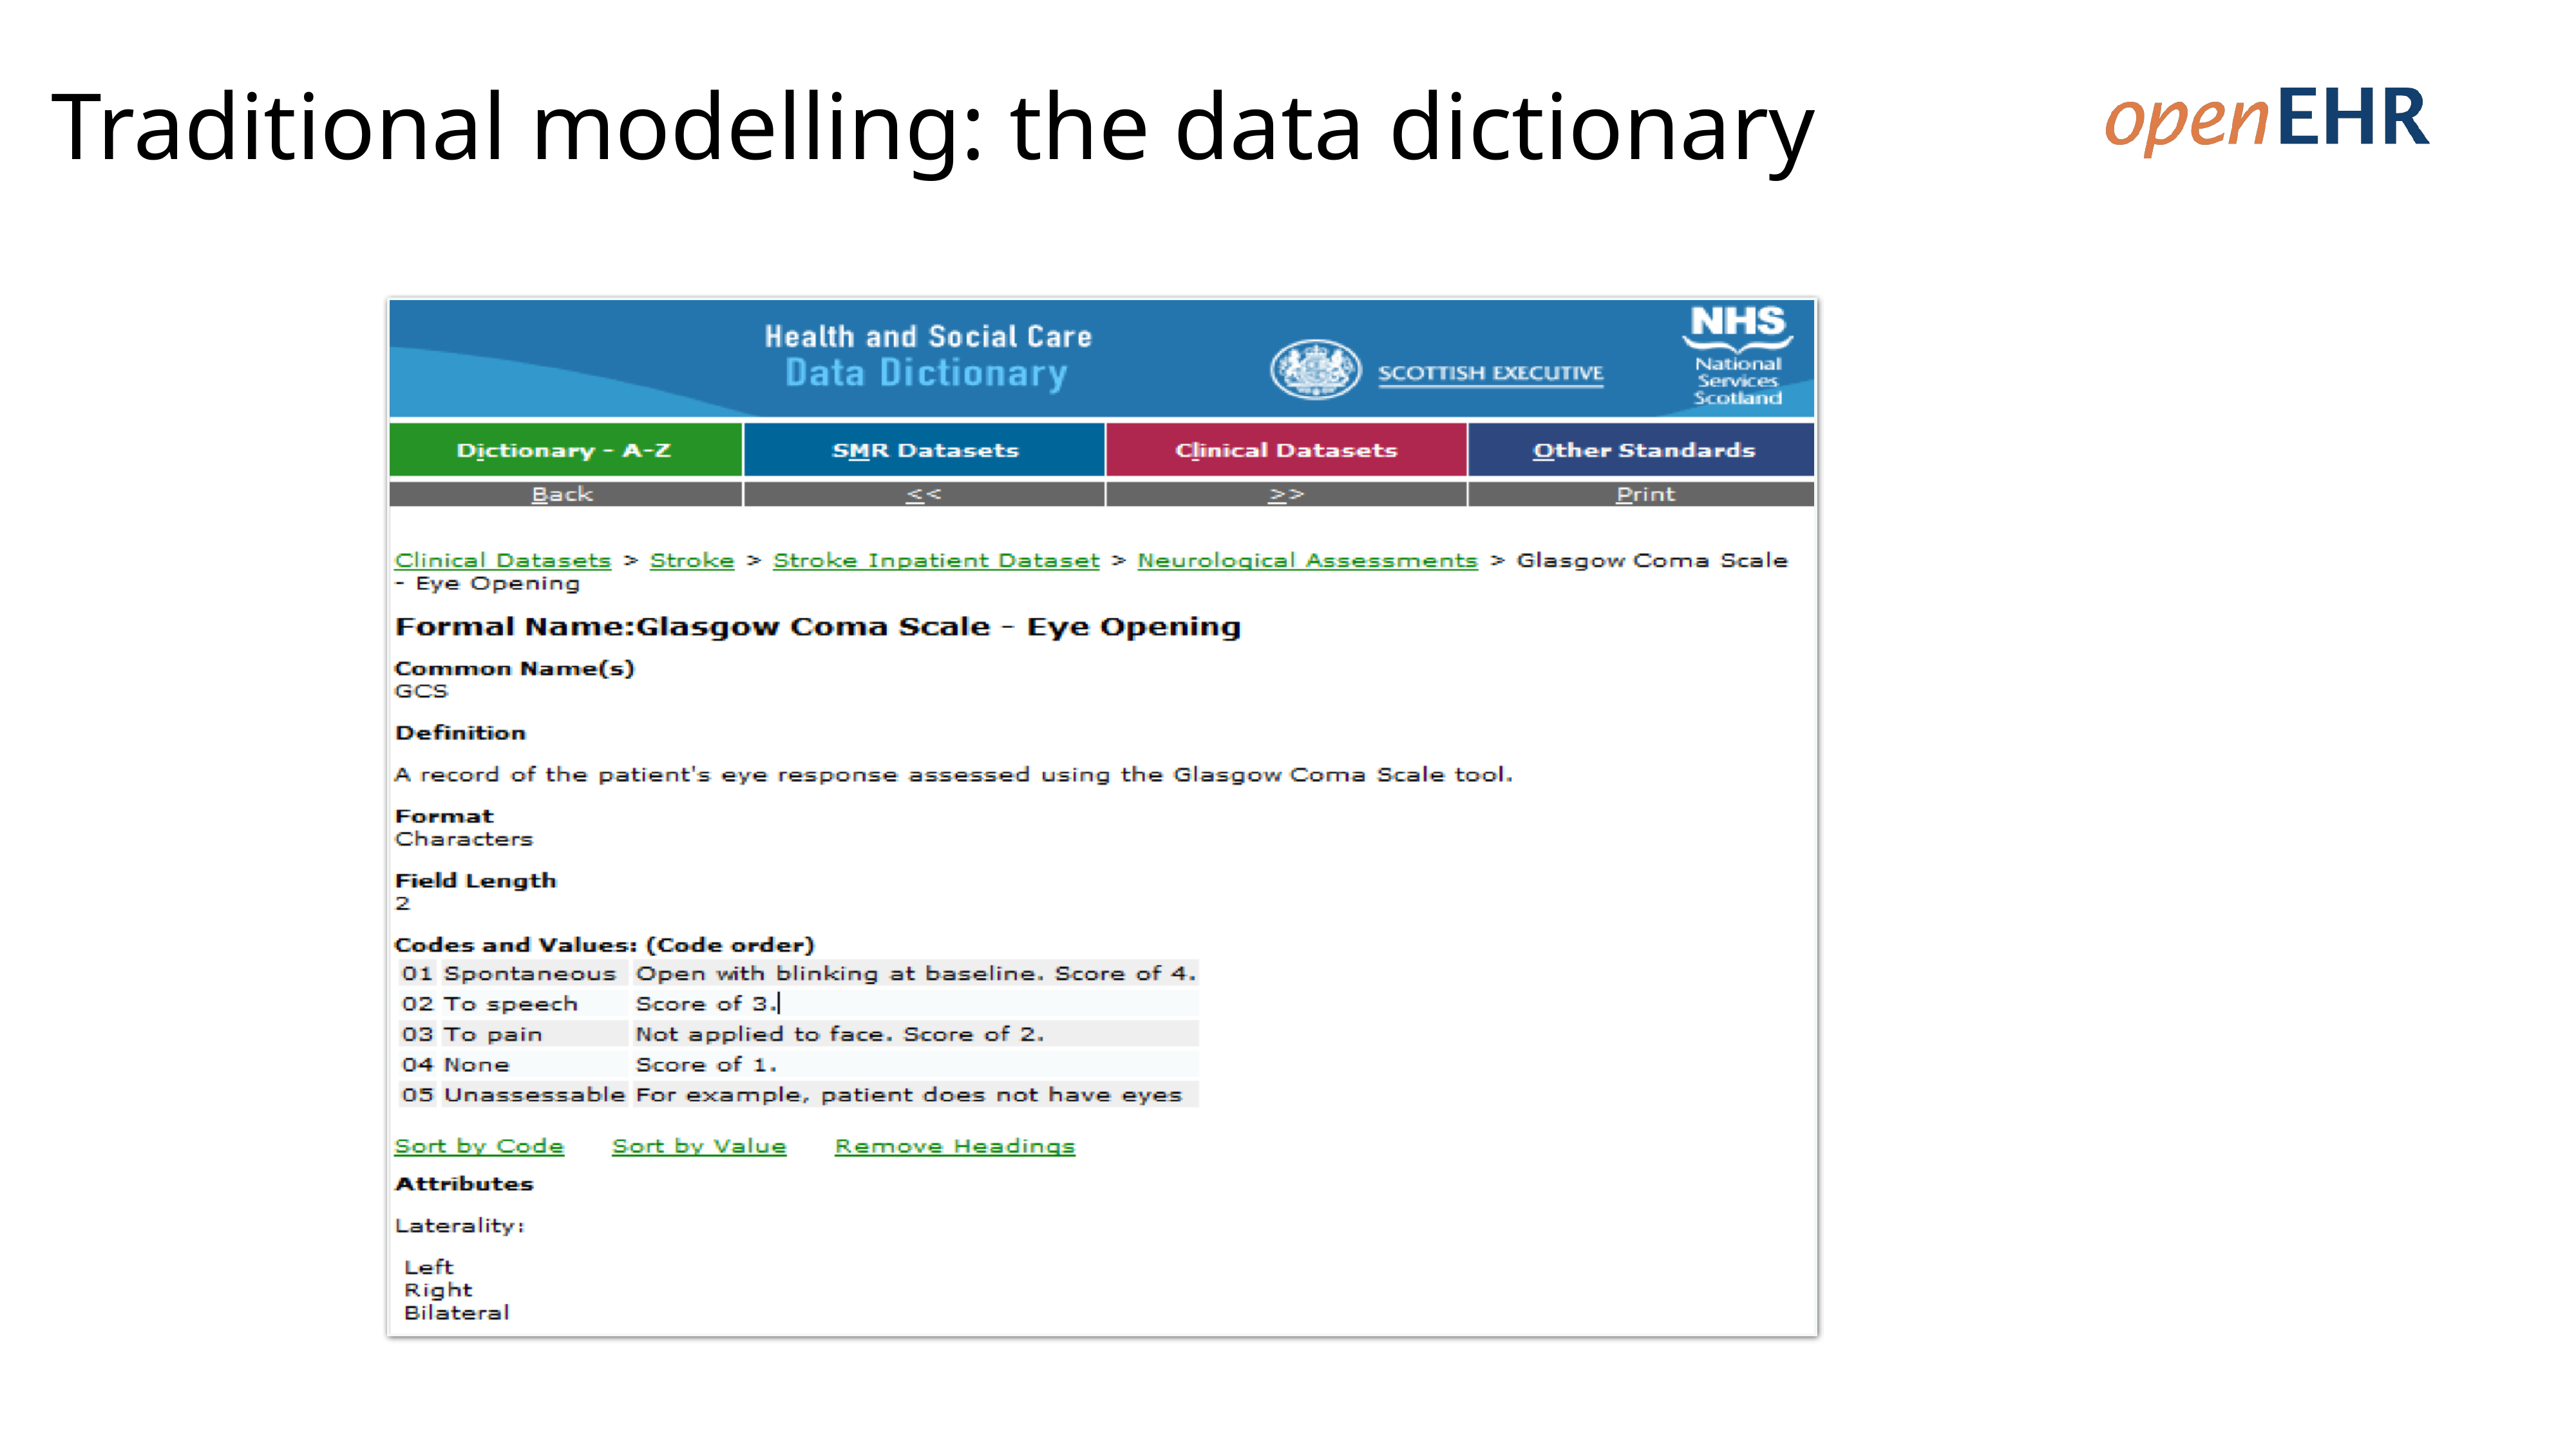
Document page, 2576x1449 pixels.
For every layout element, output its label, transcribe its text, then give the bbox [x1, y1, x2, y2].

picture [2106, 88, 2430, 158]
list Traditional modelling: the data dictionary [45, 41, 2050, 205]
picture [389, 299, 1815, 1334]
